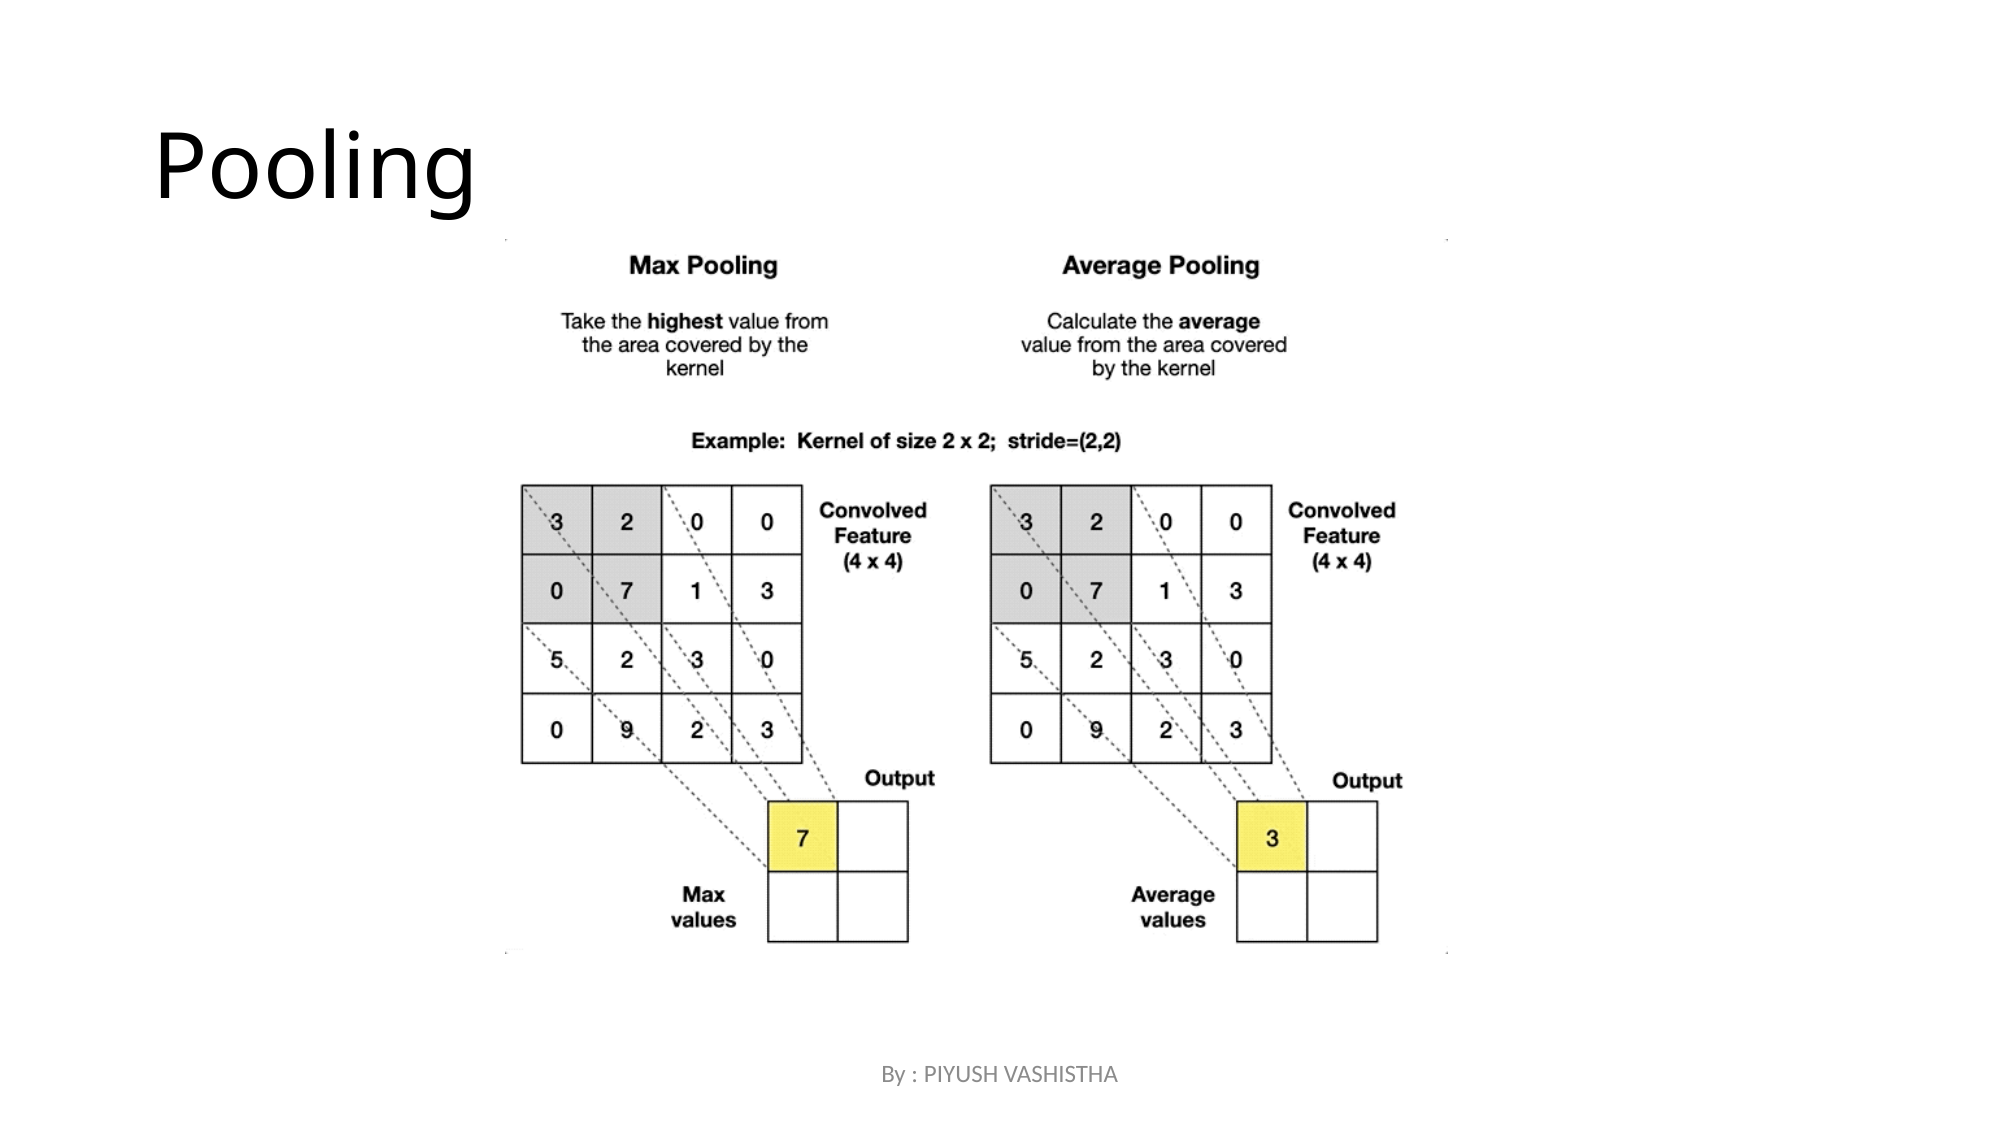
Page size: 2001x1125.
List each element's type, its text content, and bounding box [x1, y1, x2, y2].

footer By : PIYUSH VASHISTHA [662, 1042, 1338, 1103]
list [505, 239, 1448, 954]
title Pooling [137, 59, 1863, 278]
